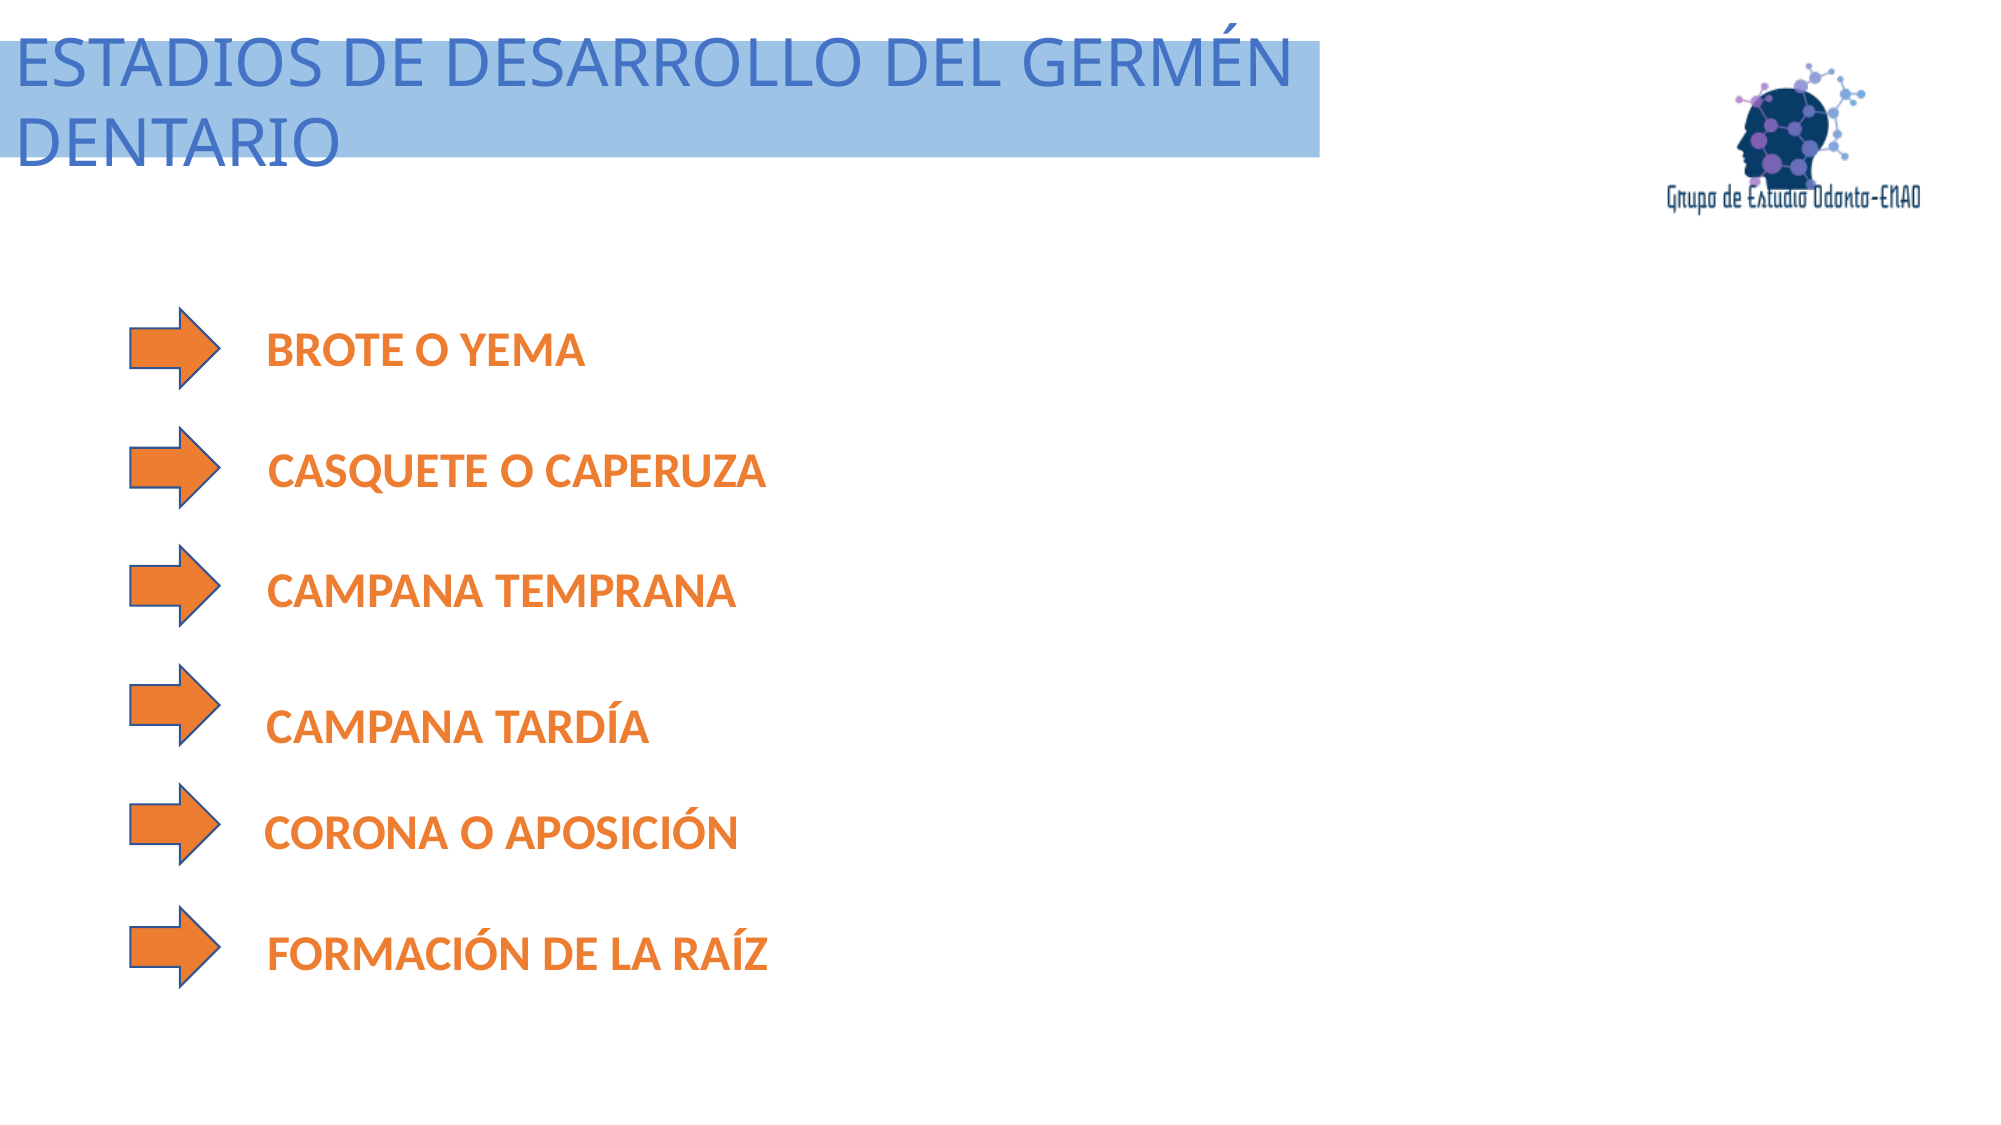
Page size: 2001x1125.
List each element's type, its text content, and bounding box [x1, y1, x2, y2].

text_box ESTADIOS DE DESARROLLO DEL GERMÉN DENTARIO [0, 40, 1321, 158]
text_box CORONA O APOSICIÓN [249, 791, 755, 867]
text_box [129, 543, 222, 629]
picture [1654, 0, 1934, 280]
text_box BROTE O YEMA [251, 308, 601, 384]
text_box [129, 782, 222, 867]
text_box CASQUETE O CAPERUZA [252, 429, 782, 505]
text_box CAMPANA TARDÍA [251, 685, 665, 761]
text_box FORMACIÓN DE LA RAÍZ [252, 912, 784, 988]
text_box [129, 662, 222, 748]
text_box CAMPANA TEMPRANA [252, 549, 752, 625]
text_box [129, 904, 222, 990]
text_box [129, 425, 222, 510]
text_box [129, 306, 222, 391]
